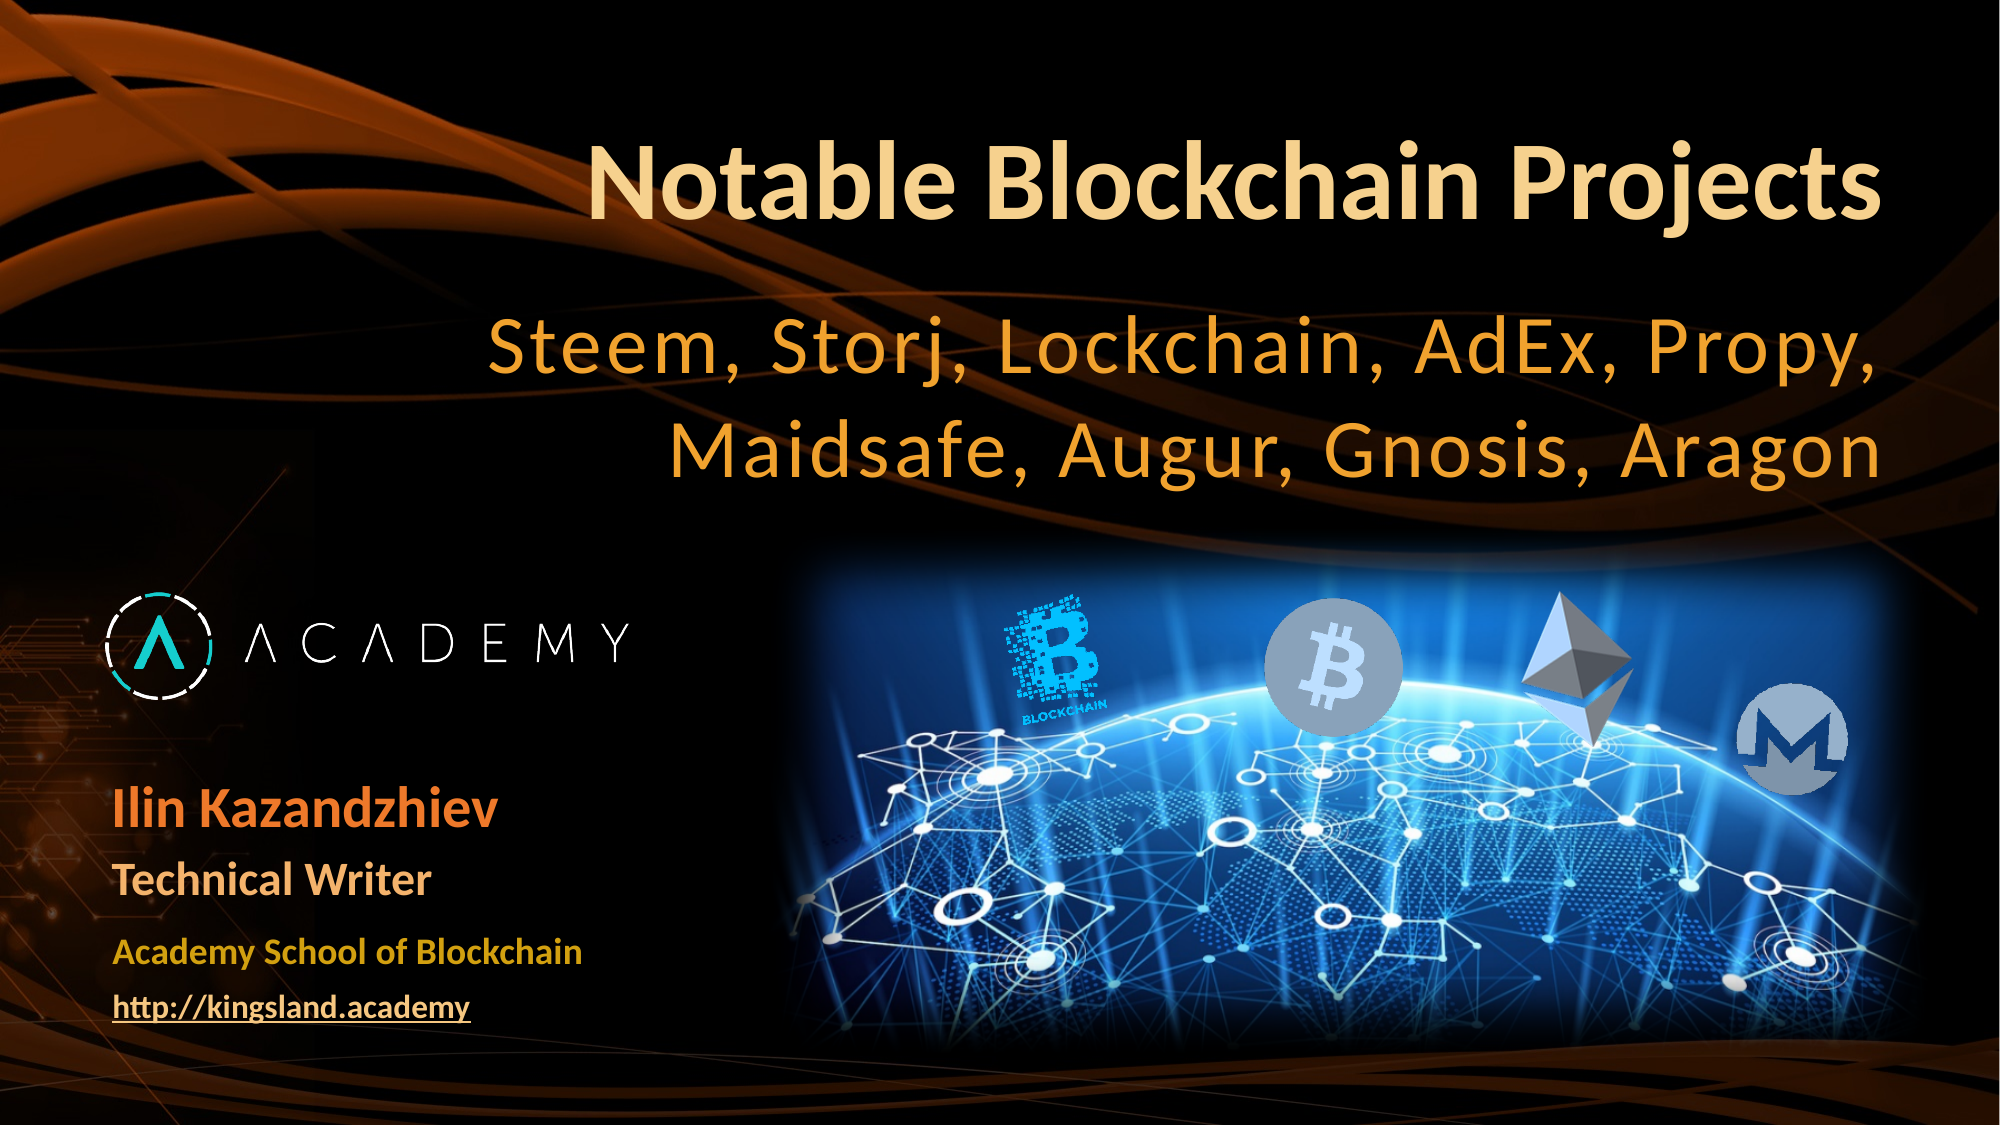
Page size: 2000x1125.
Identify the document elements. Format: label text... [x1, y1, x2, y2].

subtitle Steem, Storj, Lockchain, AdEx, Propy, Maidsafe, Augur, Gnosis, Aragon [105, 284, 1885, 500]
text_box Academy School of Blockchain [106, 918, 630, 977]
picture [0, 0, 2000, 1125]
list Technical Writer [105, 838, 629, 912]
text_box http://kingsland.academy [106, 977, 630, 1031]
list Ilin Kazandzhiev [105, 758, 629, 838]
title Notable Blockchain Projects [105, 62, 1885, 284]
